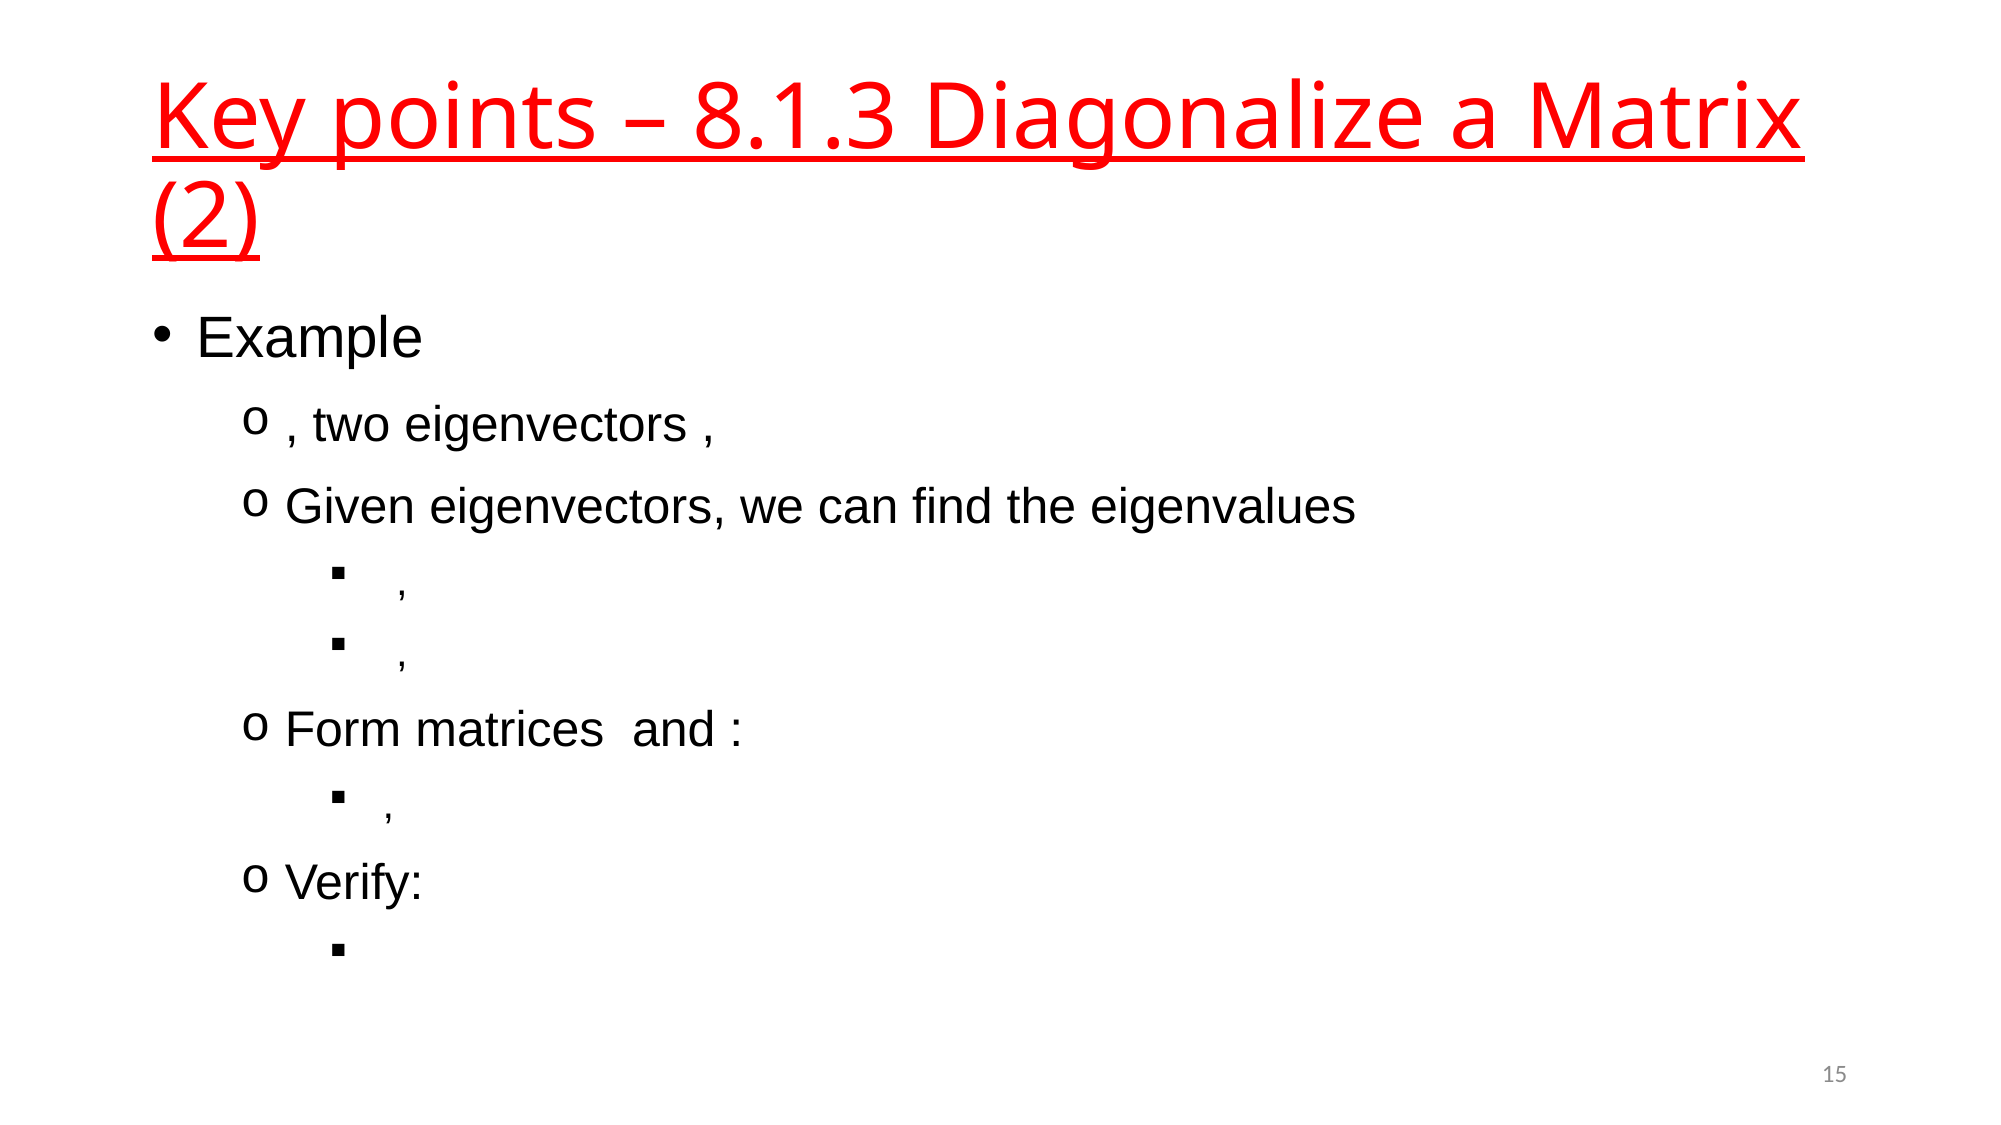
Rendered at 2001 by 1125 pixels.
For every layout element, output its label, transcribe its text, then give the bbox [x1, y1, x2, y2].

title Key points – 8.1.3 Diagonalize a Matrix (2) [137, 59, 1863, 278]
slide_number 15 [1412, 1042, 1863, 1103]
